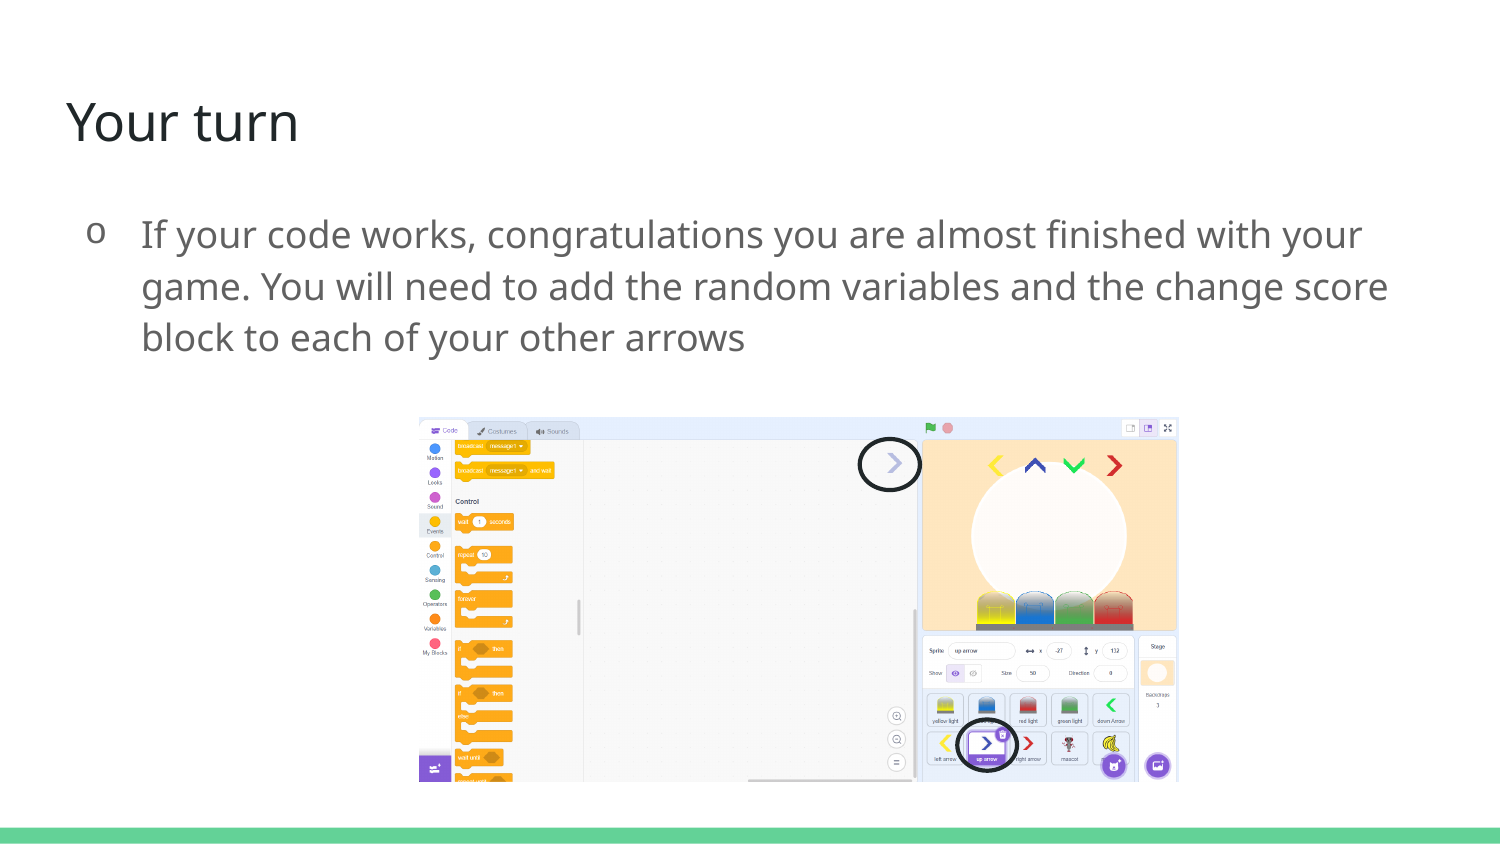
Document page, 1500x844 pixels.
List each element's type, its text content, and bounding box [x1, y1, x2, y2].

picture [418, 416, 1179, 782]
title Your turn [51, 72, 1449, 167]
list If your code works, congratulations you are almost finished with your game. You will need to add the random variables and the change score block to each of your other arrows [51, 189, 1459, 443]
